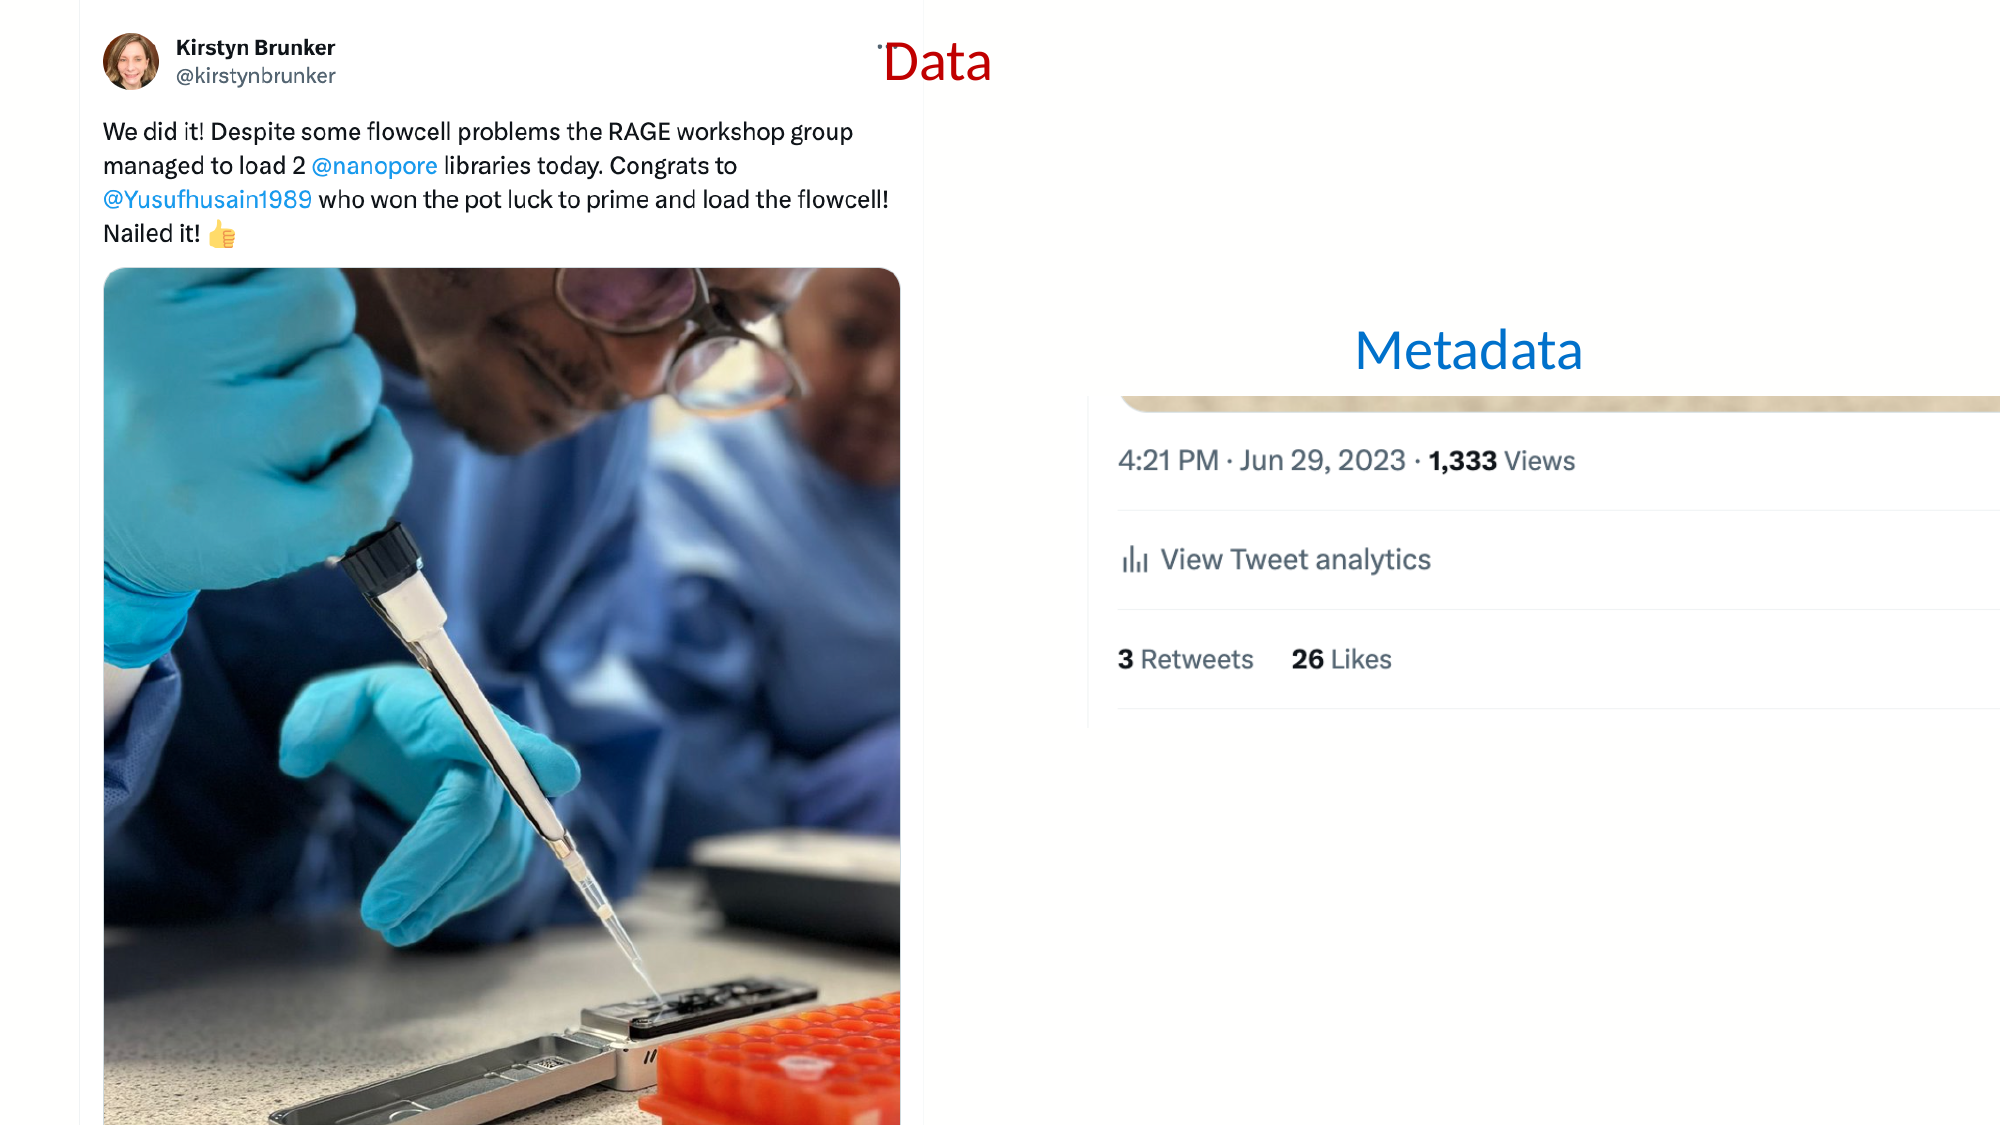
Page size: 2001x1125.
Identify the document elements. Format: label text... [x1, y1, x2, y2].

text_box Data [924, 15, 1009, 100]
picture [1076, 396, 2000, 729]
picture [79, 0, 924, 1125]
text_box Metadata [1339, 303, 1600, 389]
